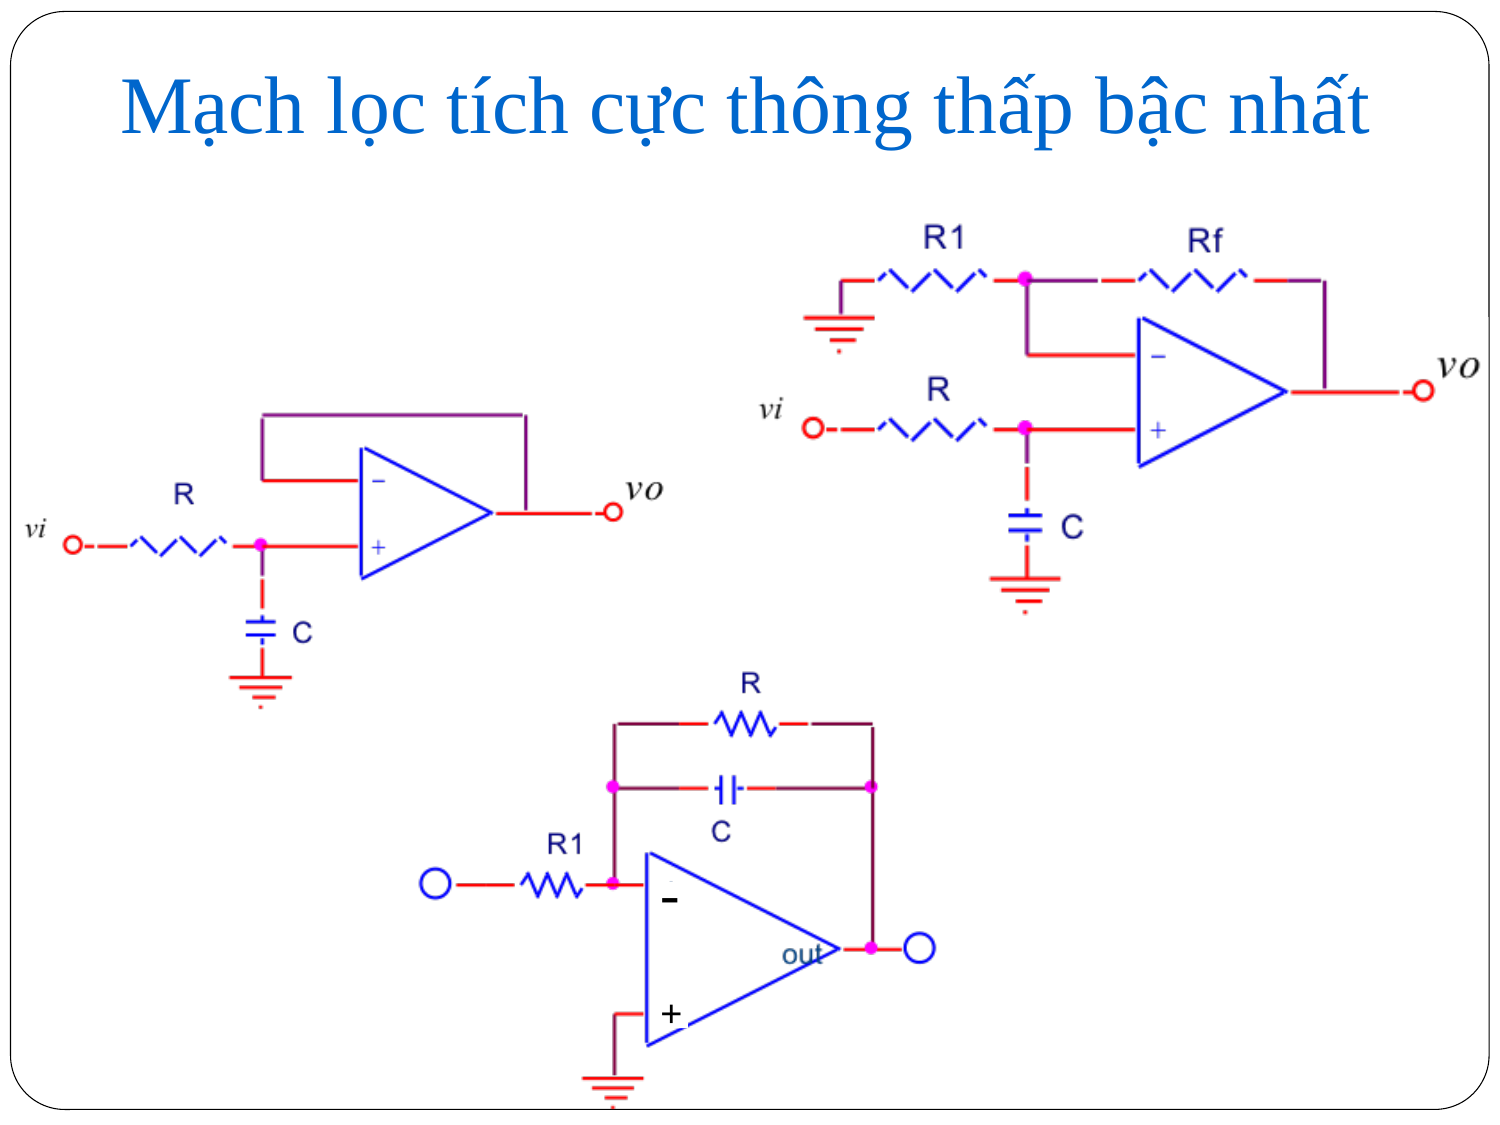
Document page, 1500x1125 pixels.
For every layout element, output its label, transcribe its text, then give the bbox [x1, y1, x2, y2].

picture [9, 399, 681, 726]
title Mạch lọc tích cực thông thấp bậc nhất [111, 36, 1388, 159]
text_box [405, 650, 955, 1125]
picture [740, 199, 1500, 632]
